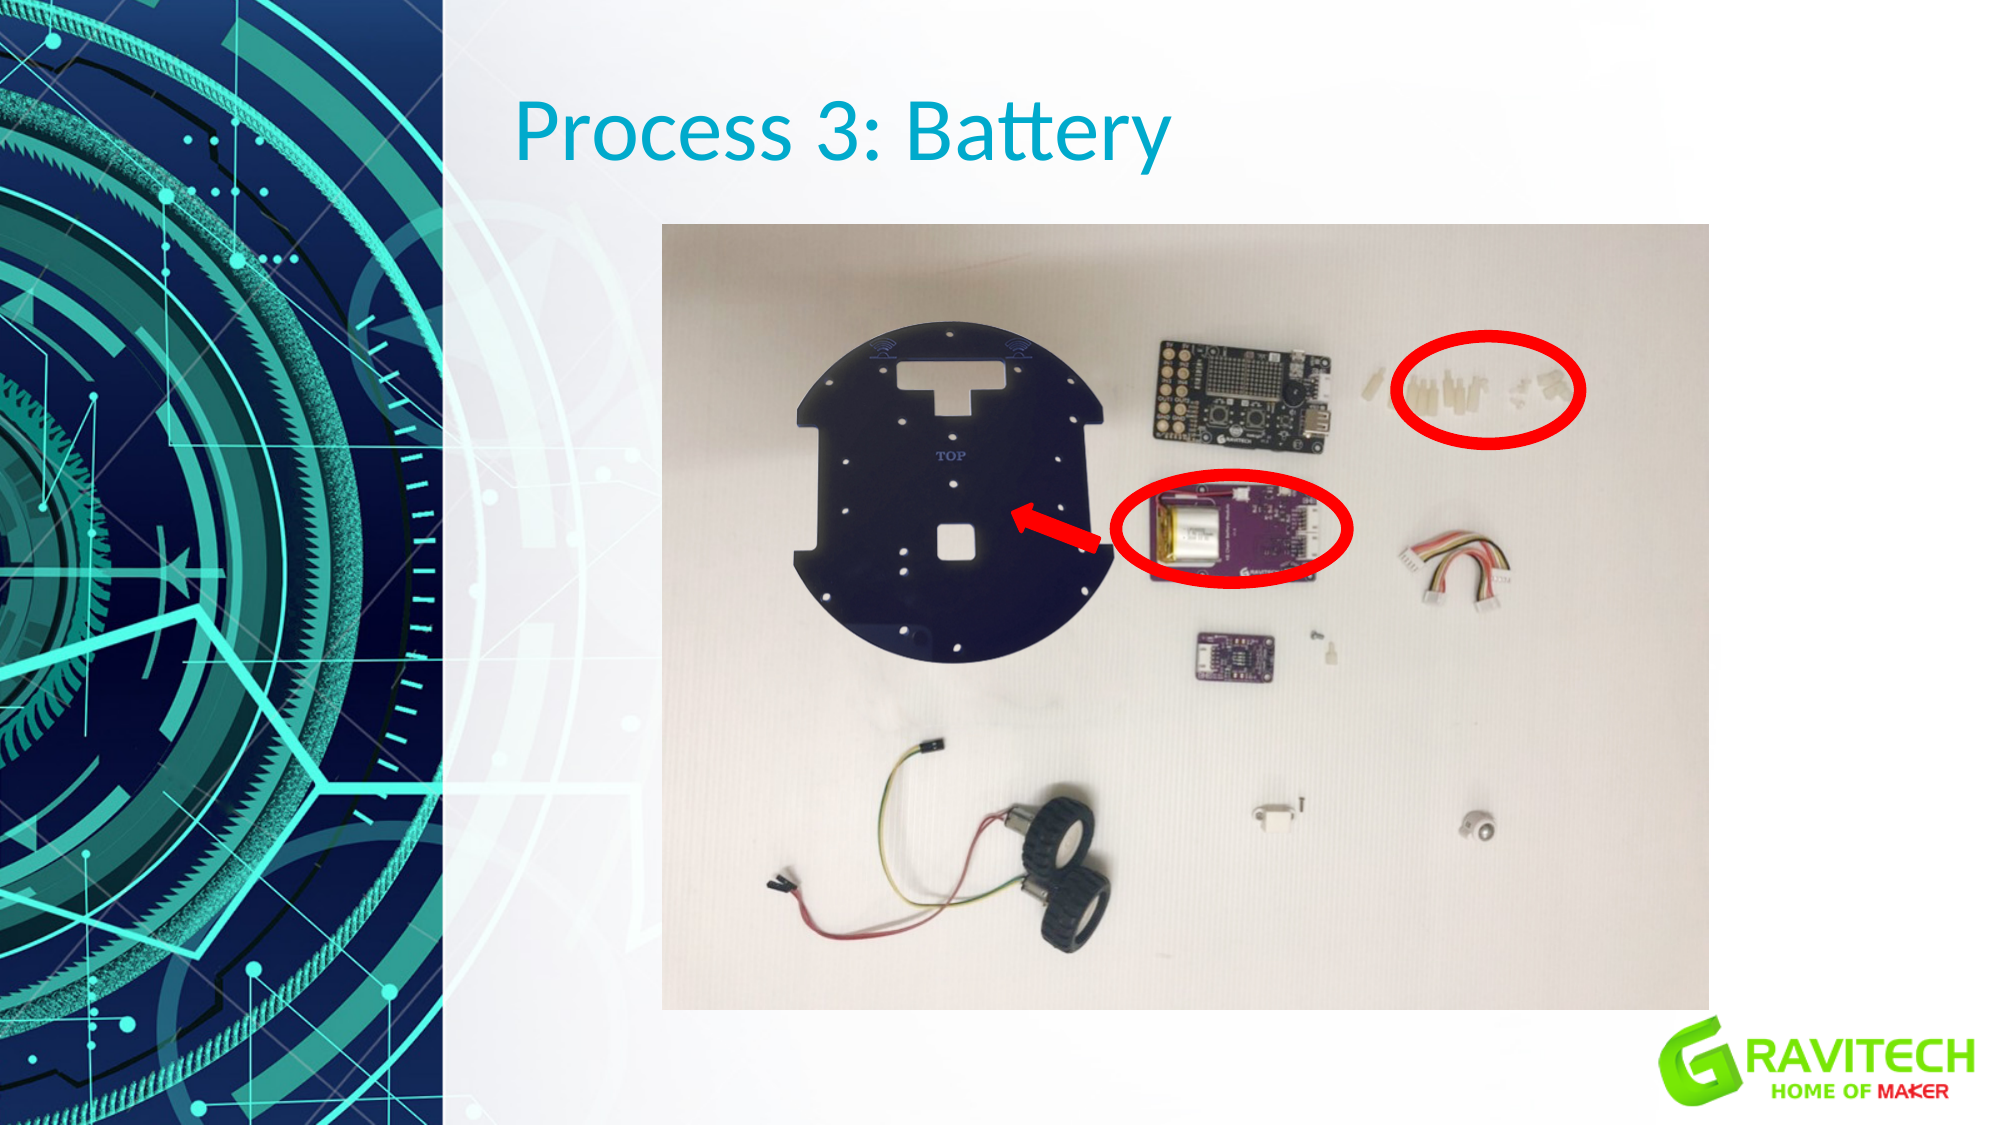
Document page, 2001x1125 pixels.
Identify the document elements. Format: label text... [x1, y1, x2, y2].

title Process 3: Battery [499, 61, 1835, 187]
picture [0, 0, 2001, 1125]
